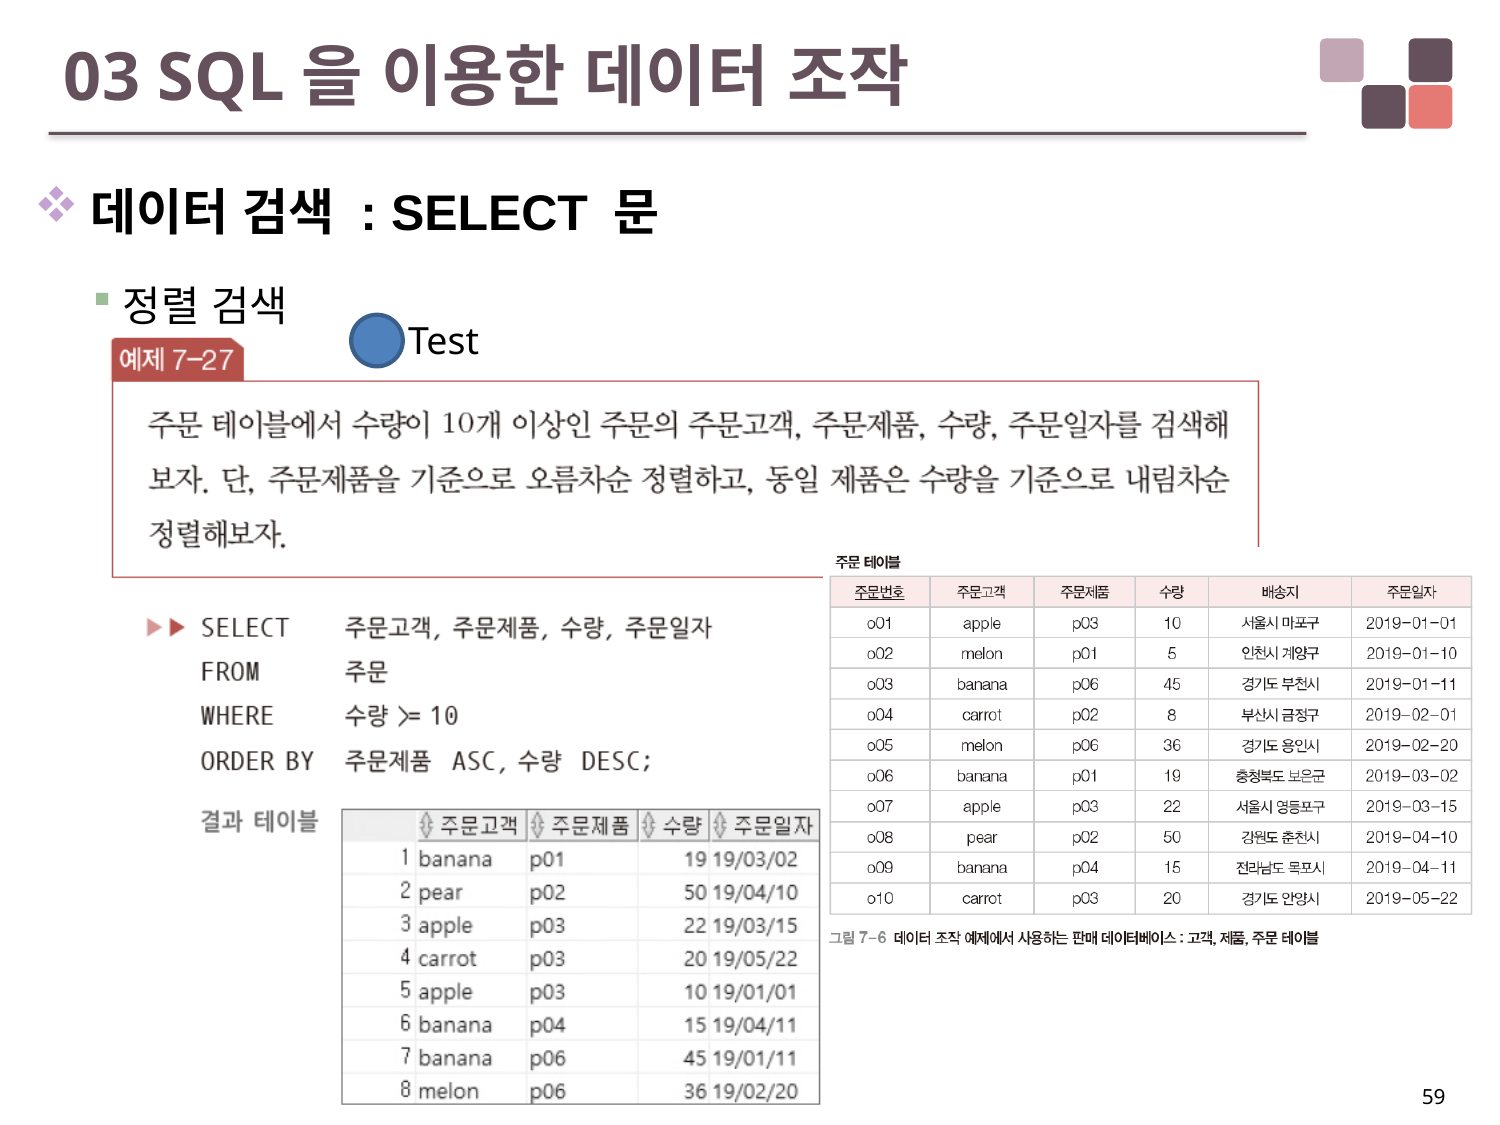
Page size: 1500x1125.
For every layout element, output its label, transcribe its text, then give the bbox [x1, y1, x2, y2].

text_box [350, 309, 492, 371]
text_box 데이터 검색 : SELECT 문 정렬 검색 [19, 172, 1490, 1083]
picture [100, 325, 1487, 1114]
title 03 SQL을 이용한 데이터 조작 [48, 25, 1459, 123]
